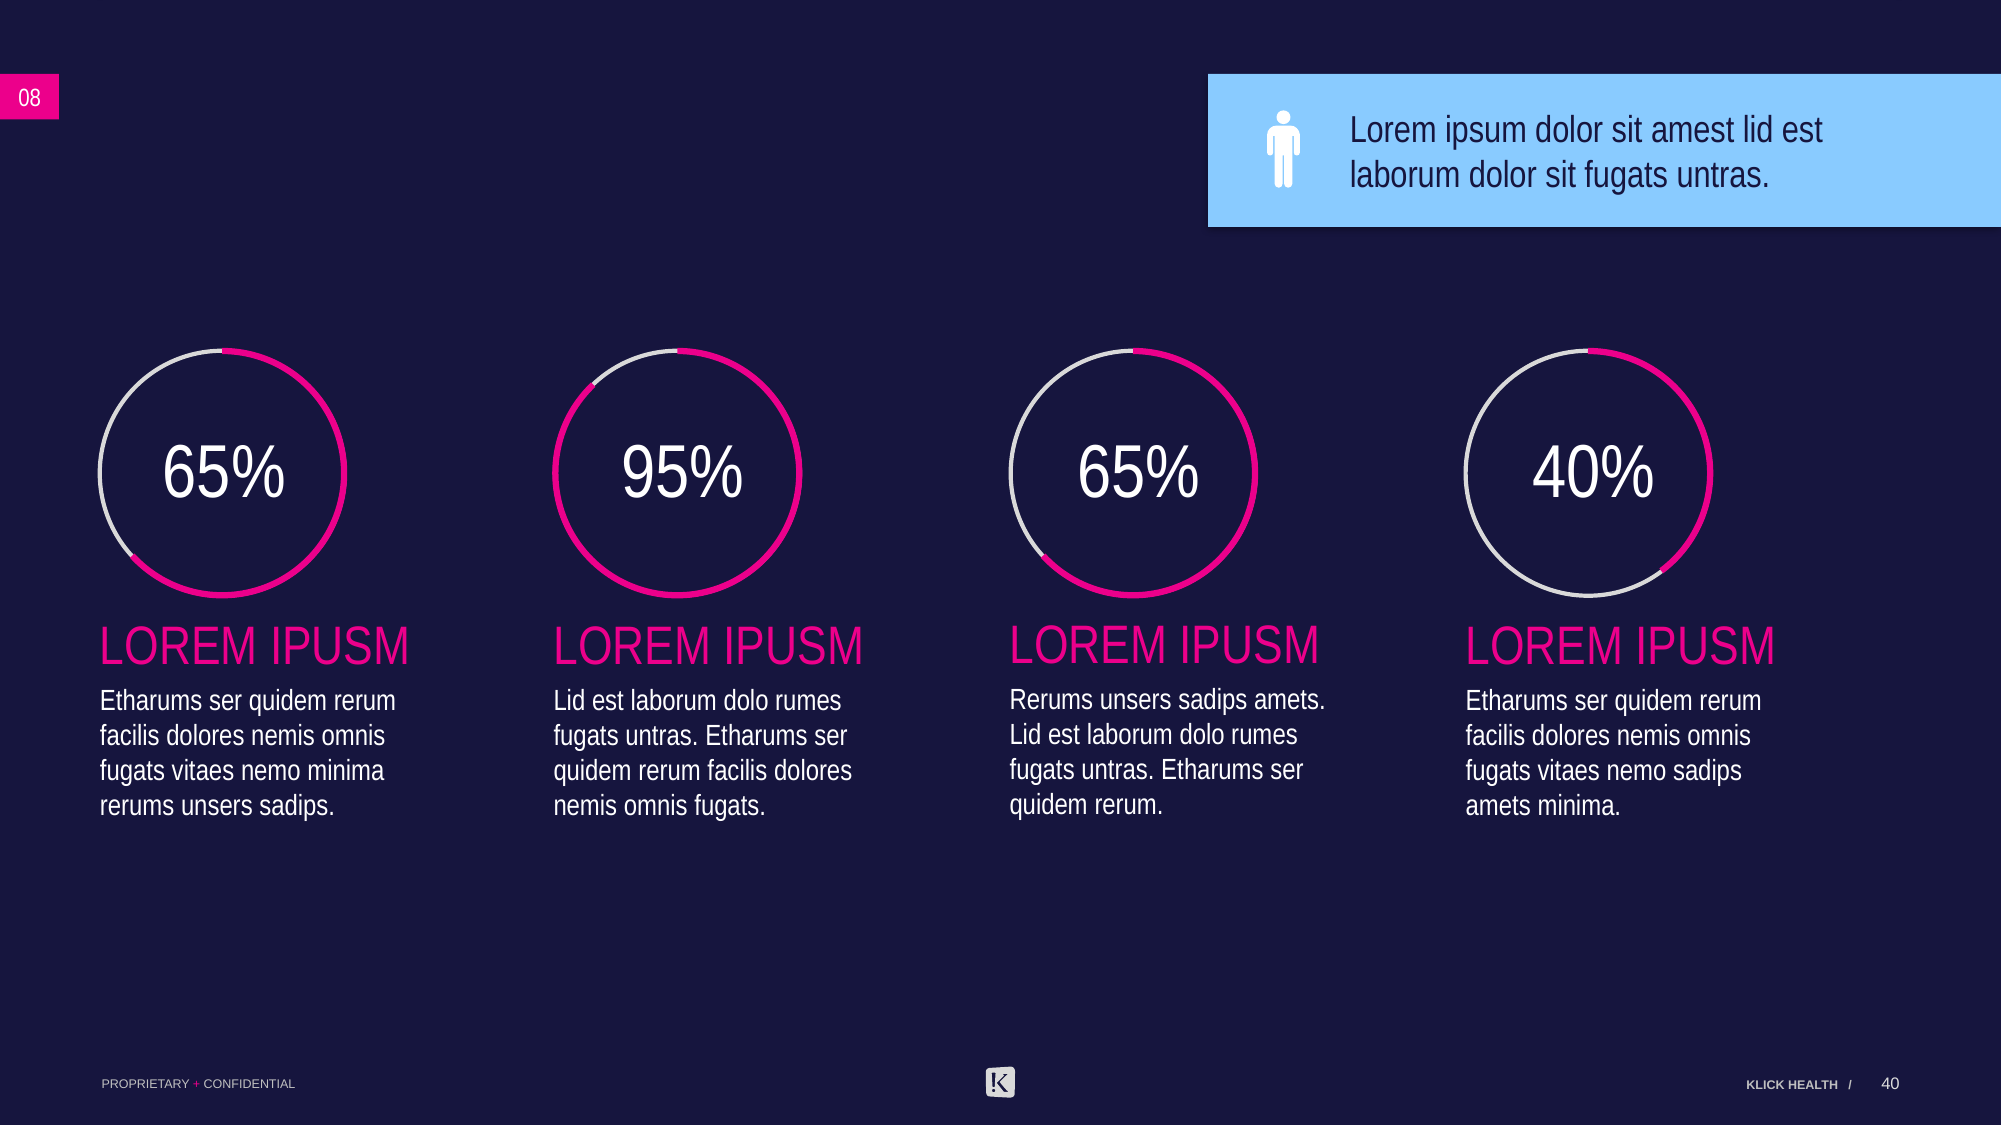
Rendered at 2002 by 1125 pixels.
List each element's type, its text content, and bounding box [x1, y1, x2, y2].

text_box LOREM IPUSM Rerums unsers sadips amets. Lid est laborum dolo rumes fugats untras. Etharums ser quidem rerum. [1009, 608, 1328, 823]
text_box [1008, 348, 1258, 598]
slide_number 40 [1860, 1072, 1900, 1094]
text_box LOREM IPUSM Etharums ser quidem rerum facilis dolores nemis omnis fugats vitaes nemo minima rerums unsers sadips. [99, 609, 419, 824]
text_box [552, 348, 803, 598]
list 08 [0, 73, 59, 120]
text_box [1463, 348, 1713, 598]
text_box [97, 348, 347, 598]
text_box [1267, 110, 1300, 188]
text_box [131, 350, 345, 597]
text_box Lorem ipsum dolor sit amest lid est laborum dolor sit fugats untras. [1207, 73, 2001, 228]
text_box LOREM IPUSM Lid est laborum dolo rumes fugats untras. Etharums ser quidem rerum facilis dolores nemis omnis fugats. [553, 609, 872, 824]
text_box [1587, 350, 1711, 572]
text_box [554, 350, 801, 597]
text_box [1042, 350, 1256, 597]
text_box LOREM IPUSM Etharums ser quidem rerum facilis dolores nemis omnis fugats vitaes nemo sadips amets minima. [1465, 609, 1784, 824]
